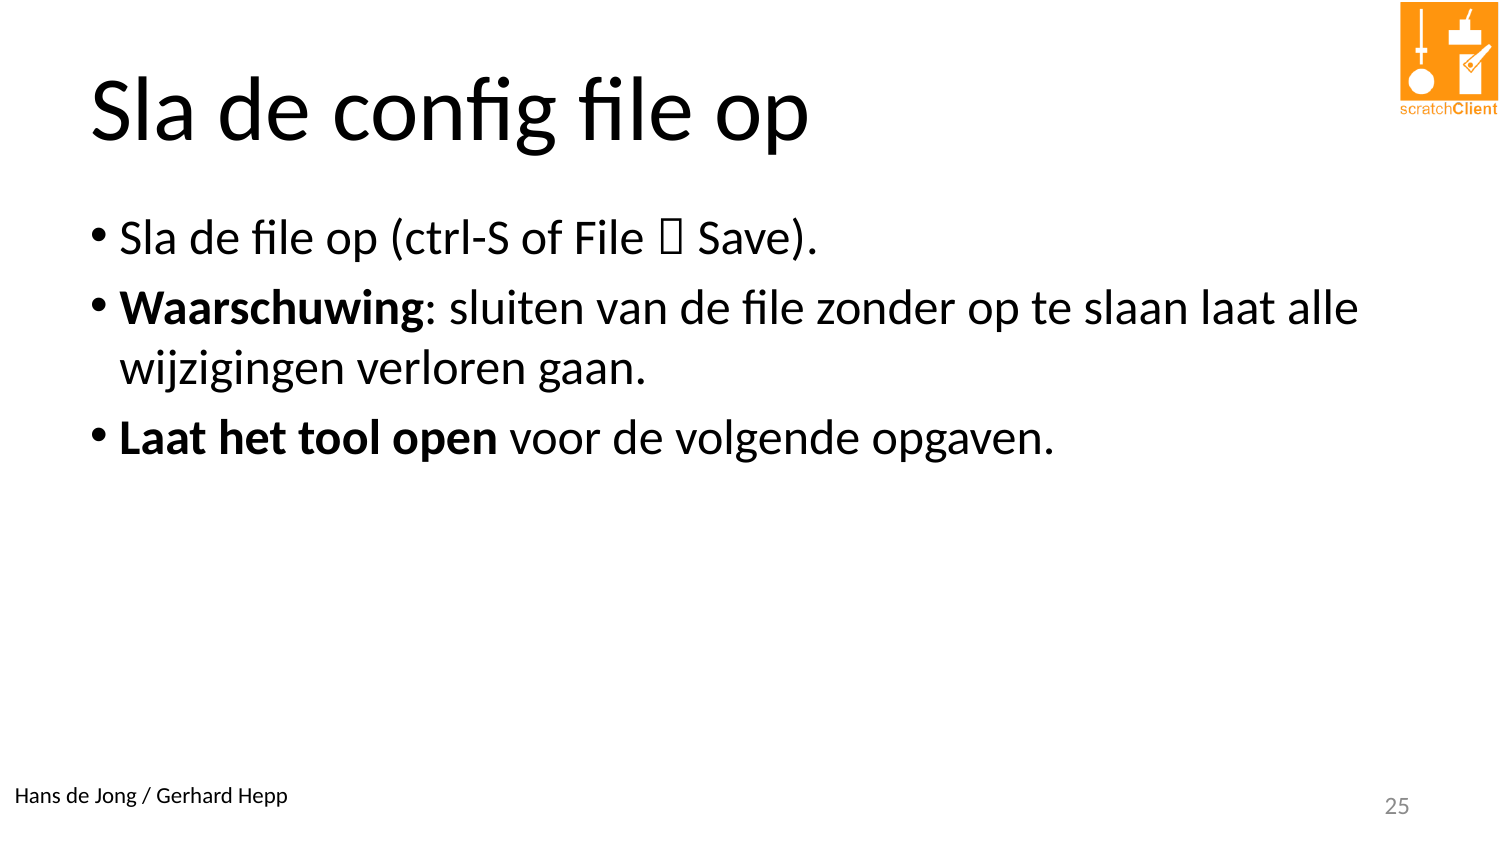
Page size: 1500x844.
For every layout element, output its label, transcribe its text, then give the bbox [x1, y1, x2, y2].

title Sla de config file op [75, 33, 1425, 175]
list Sla de file op (ctrl-S of File  Save). Waarschuwing: sluiten van de file zonder op te slaan laat alle wijzigingen verloren gaan. Laat het tool open voor de volgende opgaven. [75, 196, 1425, 754]
slide_number 25 [1340, 782, 1425, 827]
picture [1398, 2, 1499, 118]
